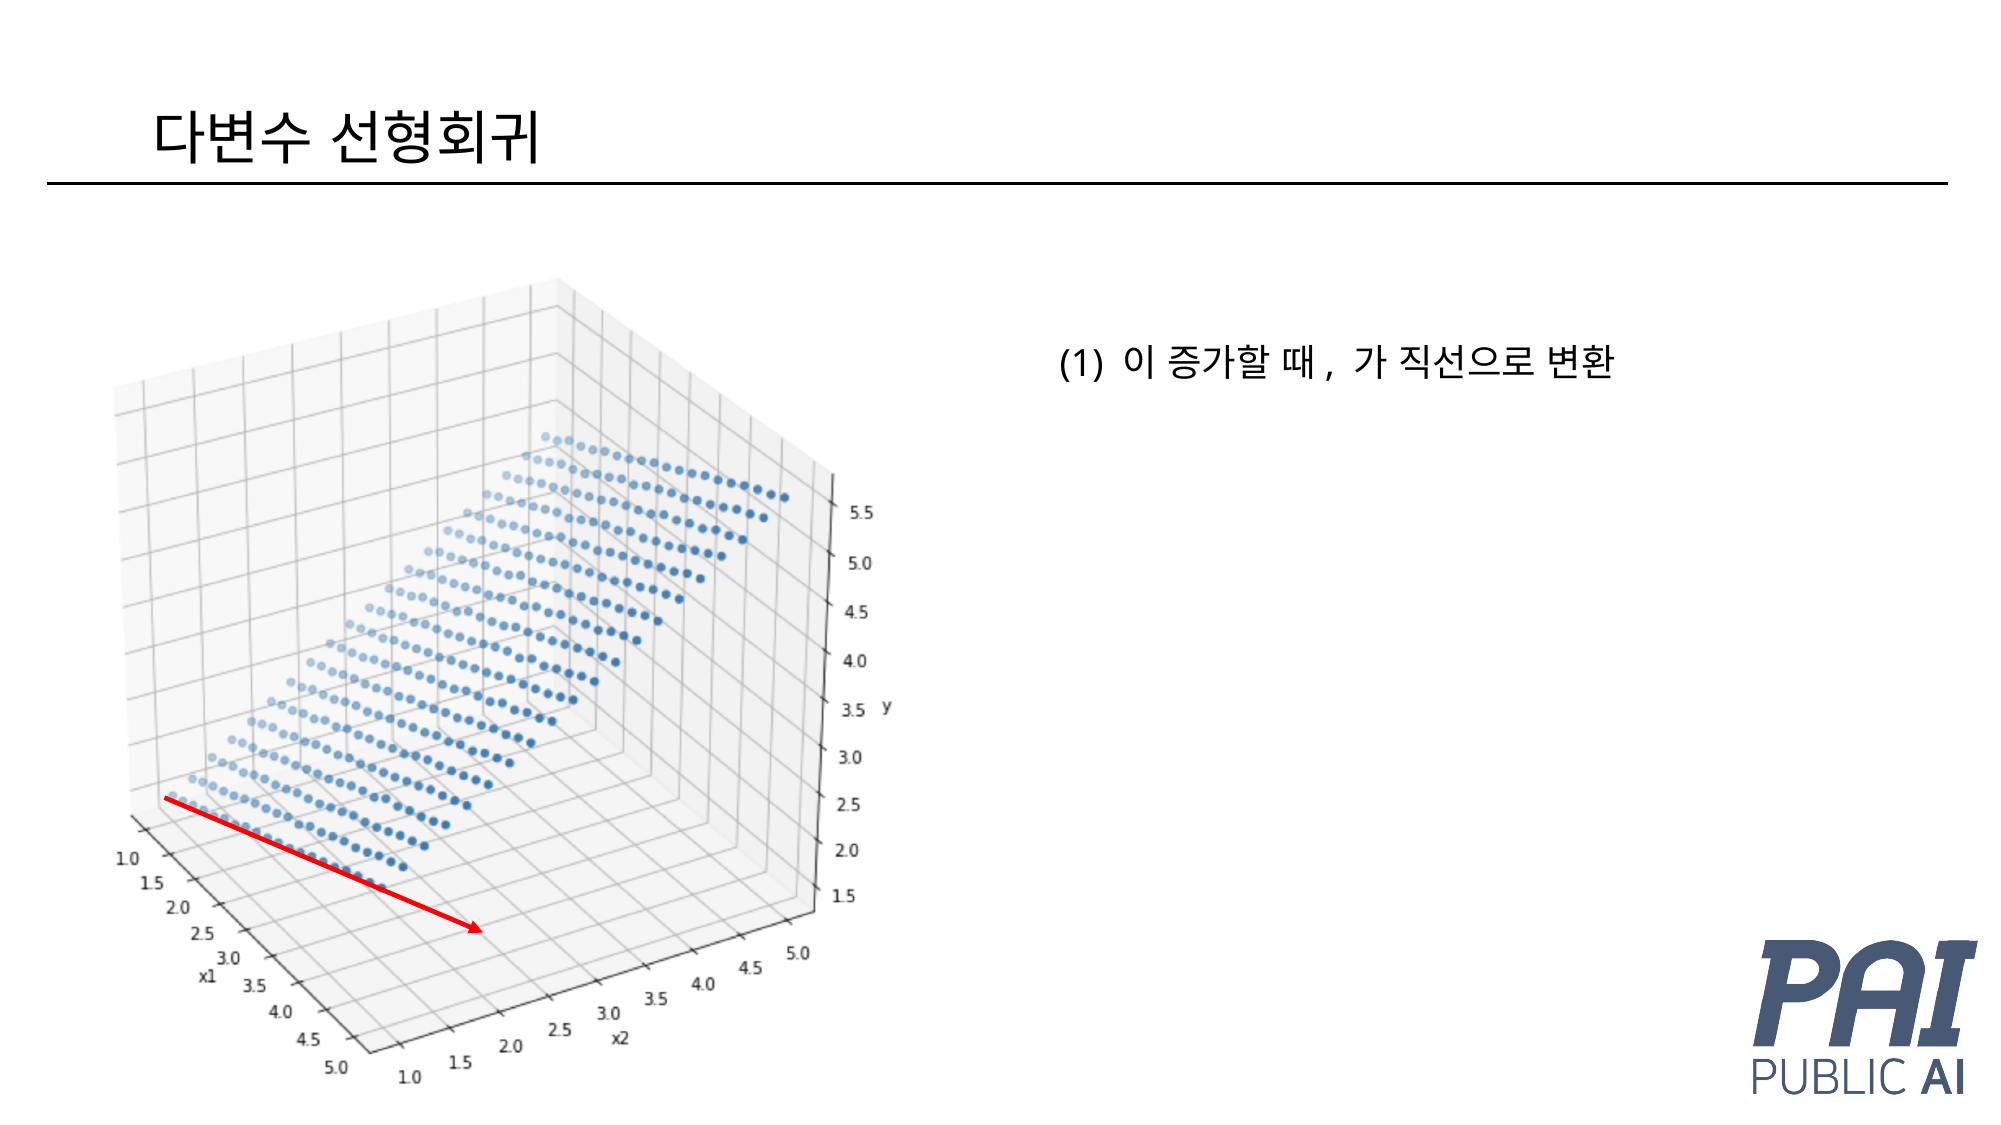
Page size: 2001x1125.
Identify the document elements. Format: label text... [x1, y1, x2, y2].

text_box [164, 797, 483, 933]
picture [1749, 940, 1978, 1105]
title 다변수 선형회귀 [137, 59, 1863, 180]
picture [46, 272, 920, 1125]
